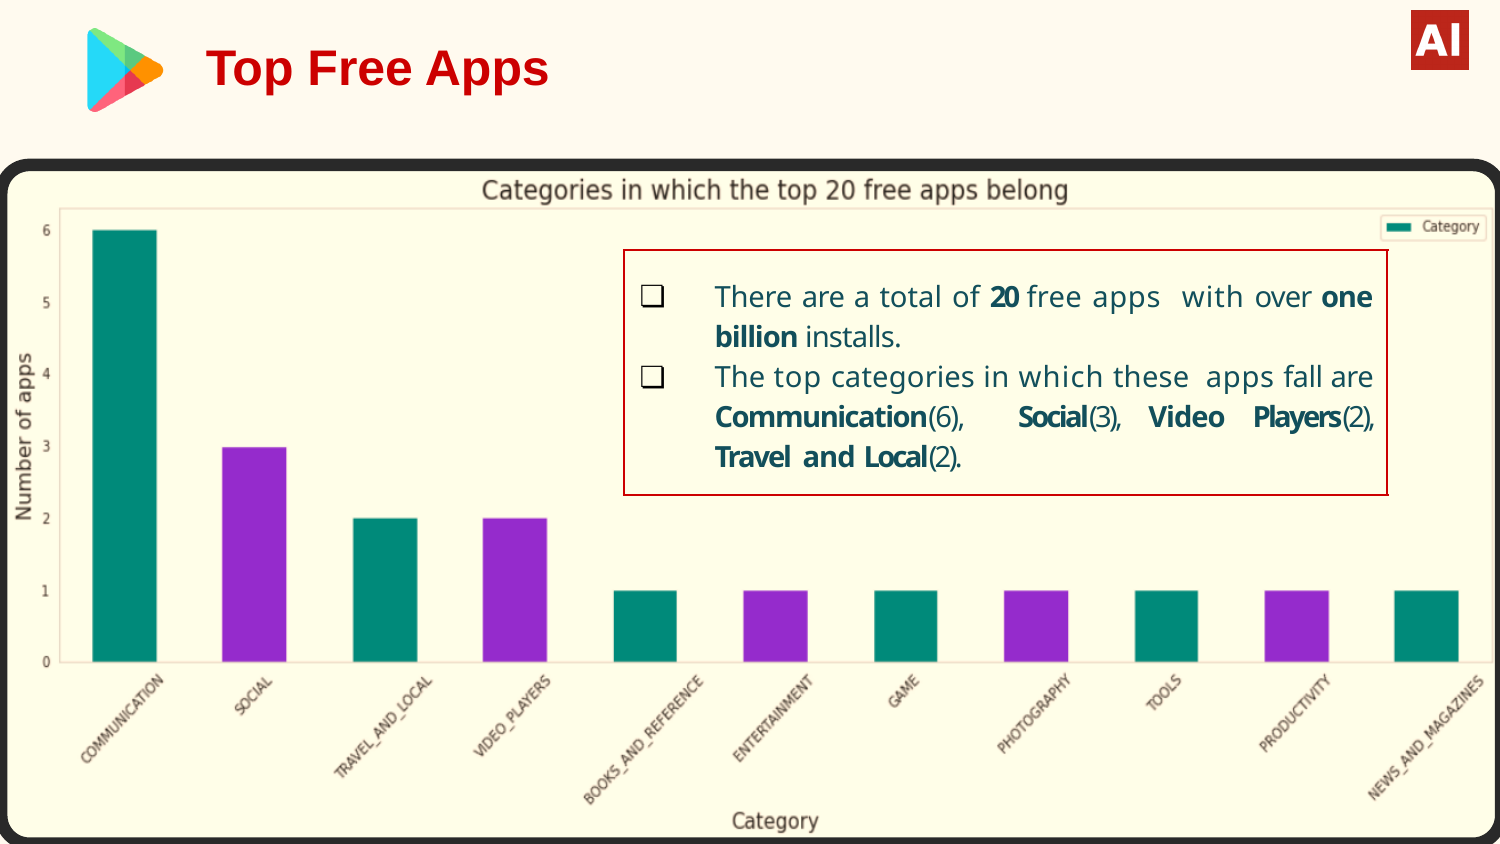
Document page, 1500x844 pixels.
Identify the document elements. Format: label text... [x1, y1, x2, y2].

picture [0, 164, 1500, 844]
picture [1411, 10, 1469, 70]
text_box Top Free Apps [190, 28, 940, 104]
text_box [82, 28, 168, 112]
